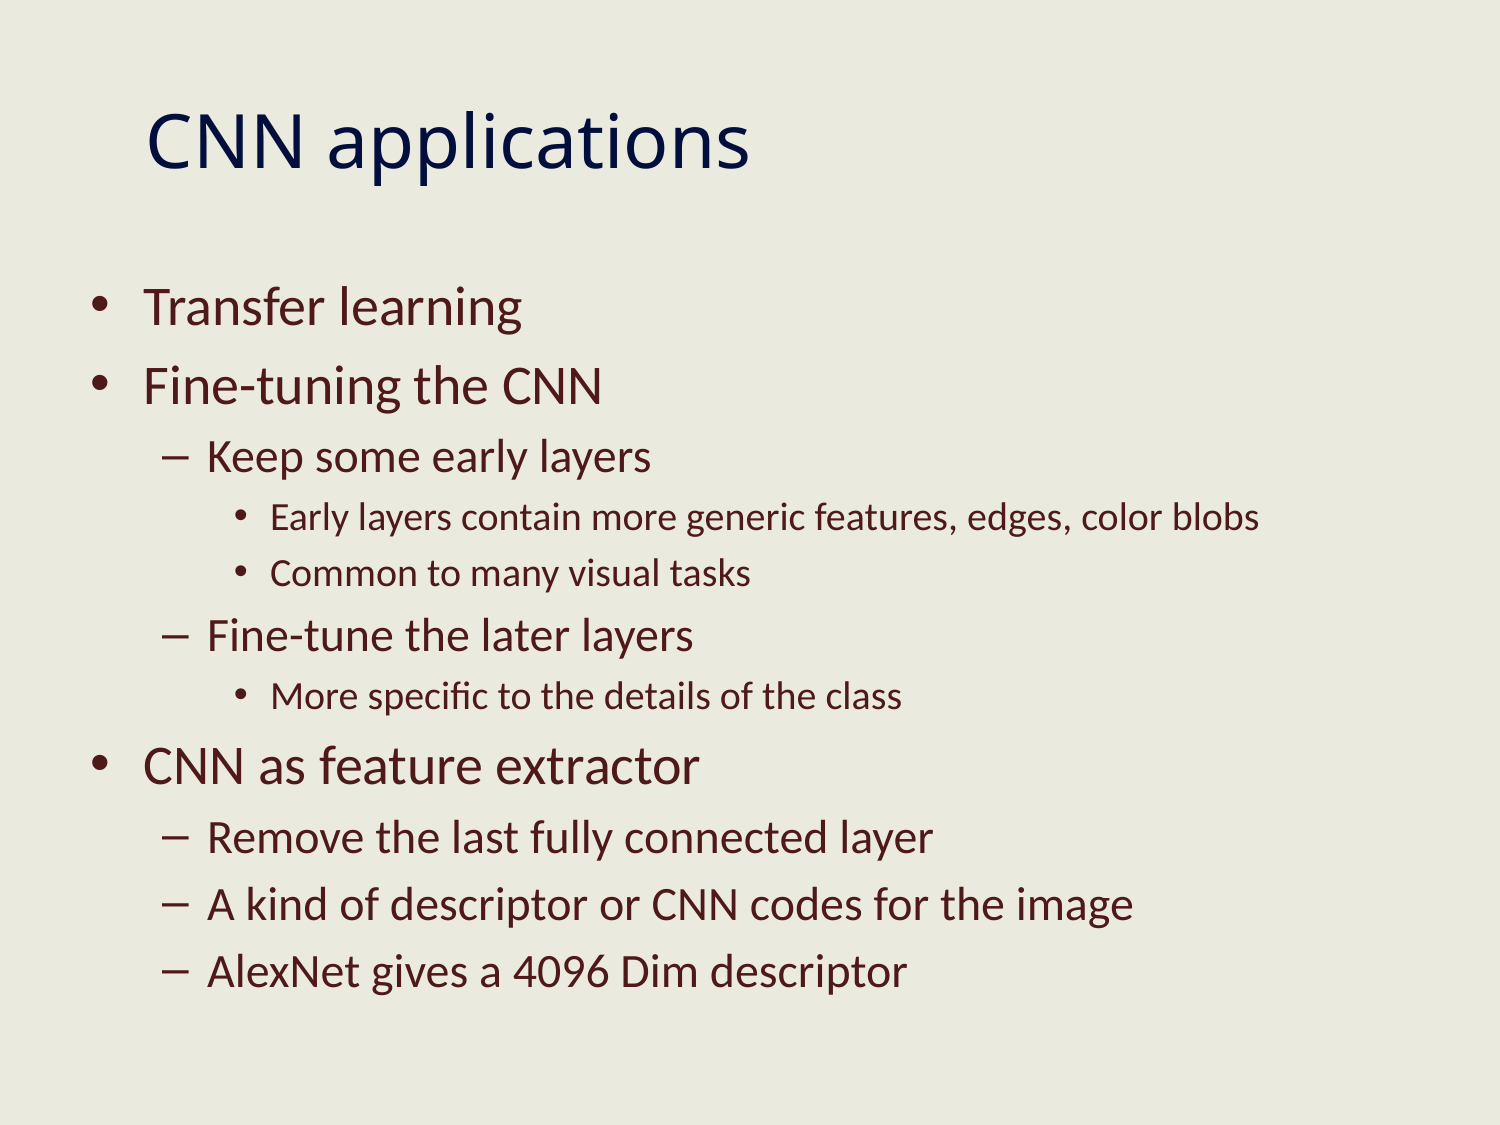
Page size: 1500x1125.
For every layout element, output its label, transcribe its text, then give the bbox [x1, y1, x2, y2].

title CNN applications [75, 45, 1425, 233]
list Transfer learning Fine-tuning the CNN Keep some early layers Early layers contain more generic features, edges, color blobs Common to many visual tasks Fine-tune the later layers More specific to the details of the class CNN as feature extractor Remove the last fully connected layer A kind of descriptor or CNN codes for the image AlexNet gives a 4096 Dim descriptor [75, 262, 1425, 1005]
